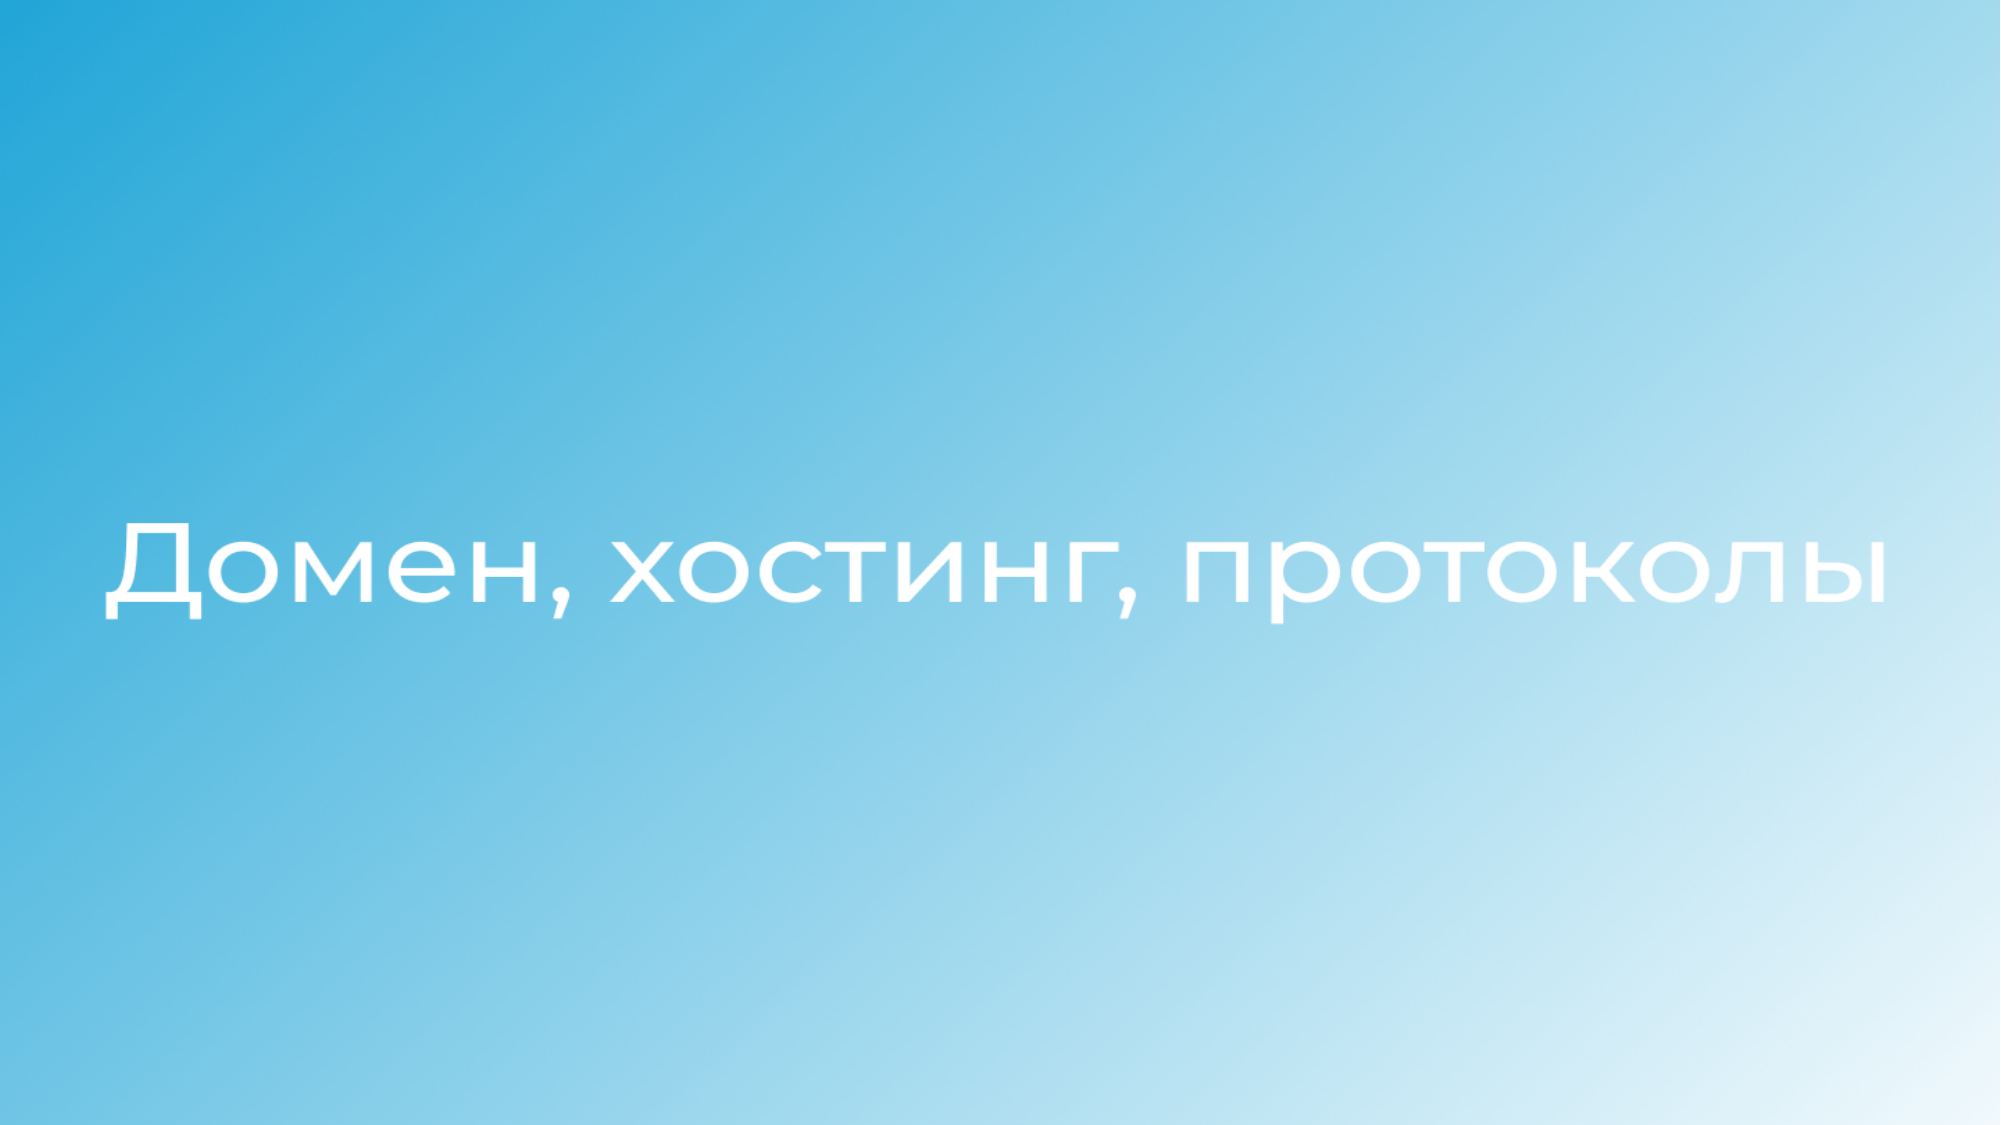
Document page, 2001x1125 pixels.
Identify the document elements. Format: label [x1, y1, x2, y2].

list [0, 0, 2000, 1125]
